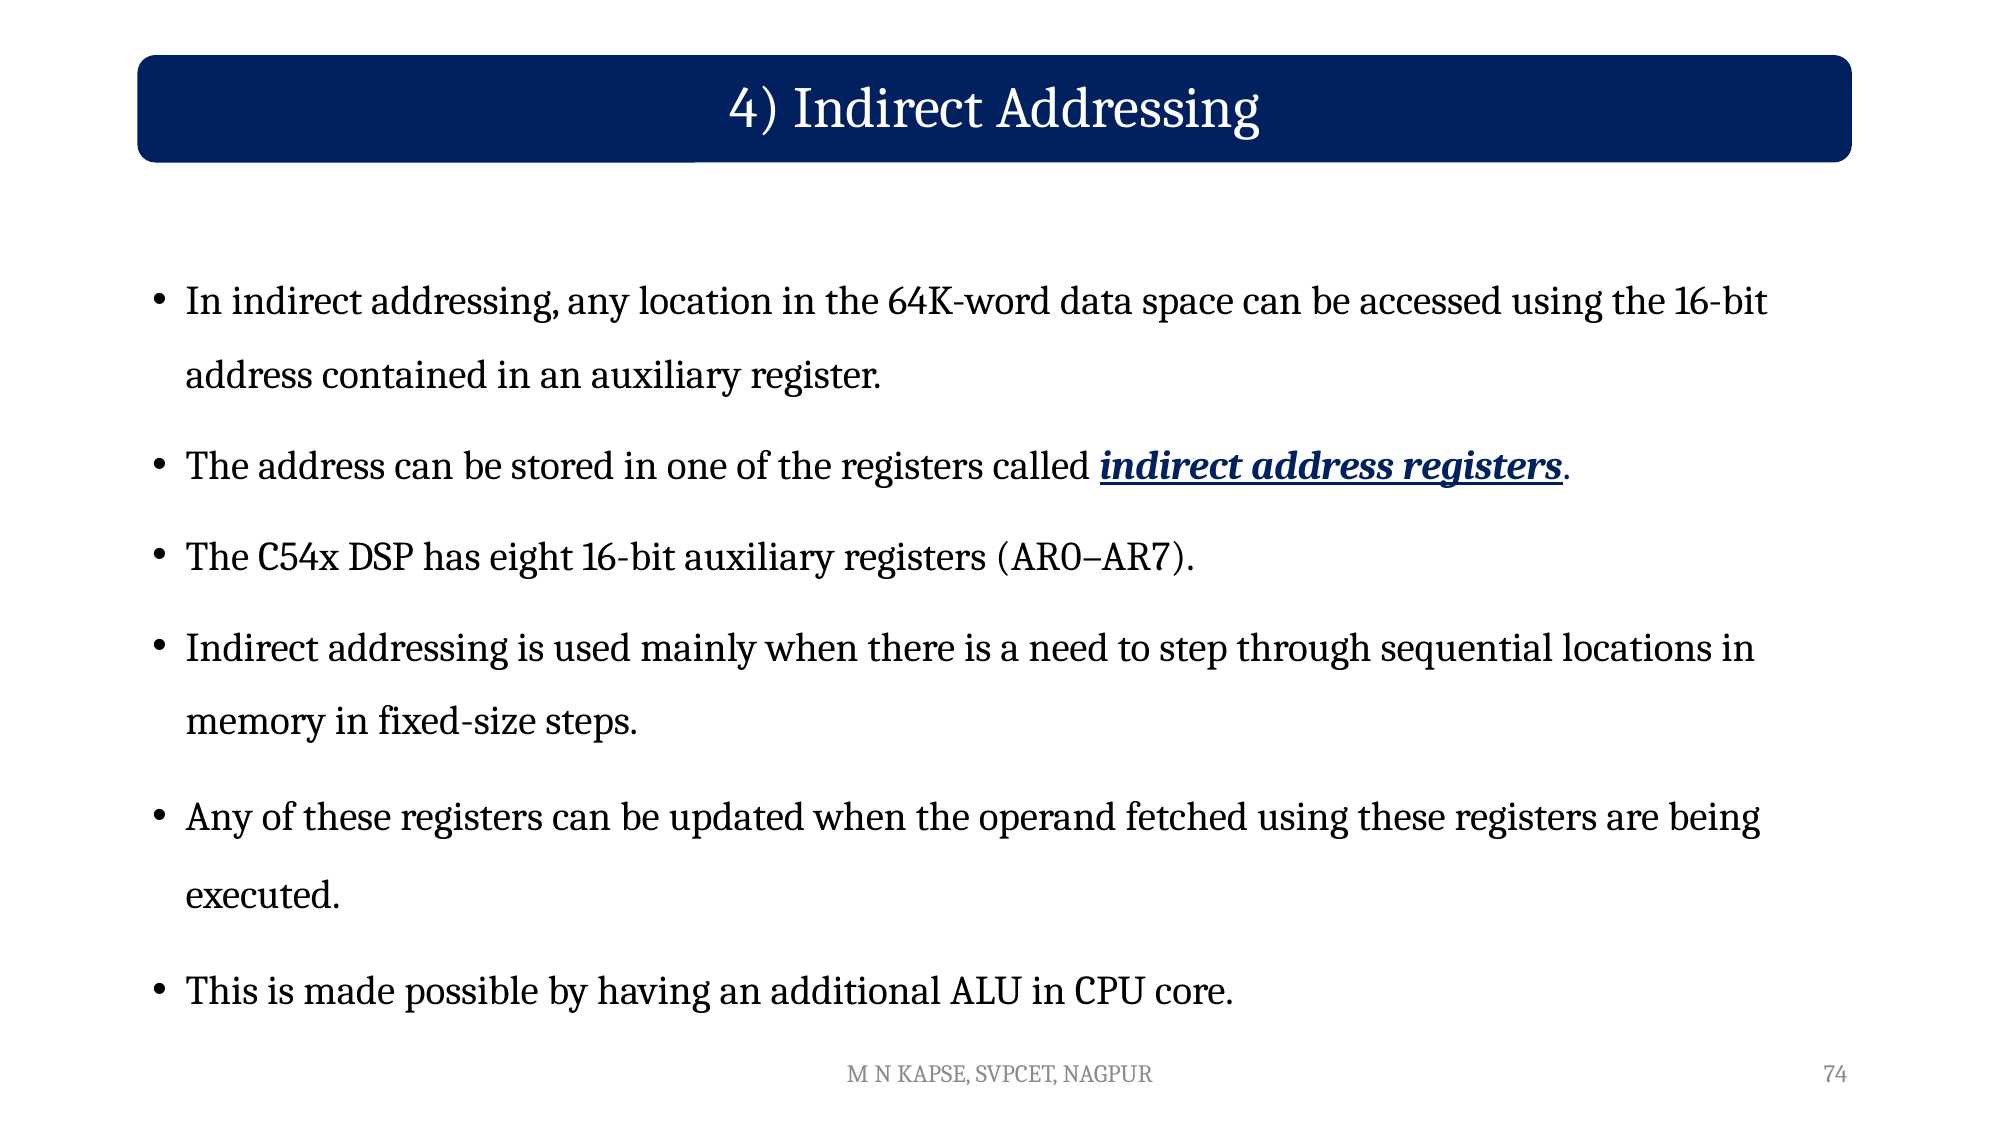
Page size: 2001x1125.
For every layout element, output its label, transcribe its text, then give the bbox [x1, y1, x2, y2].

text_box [137, 55, 1852, 163]
list In indirect addressing, any location in the 64K-word data space can be accessed using the 16-bit address contained in an auxiliary register. The address can be stored in one of the registers called indirect address registers. The C54x DSP has eight 16-bit auxiliary registers (AR0–AR7). Indirect addressing is used mainly when there is a need to step through sequential locations in memory in fixed-size steps. Any of these registers can be updated when the operand fetched using these registers are being executed. This is made possible by having an additional ALU in CPU core. [137, 241, 1863, 1024]
slide_number 74 [1412, 1042, 1863, 1103]
footer M N KAPSE, SVPCET, NAGPUR [662, 1042, 1338, 1103]
